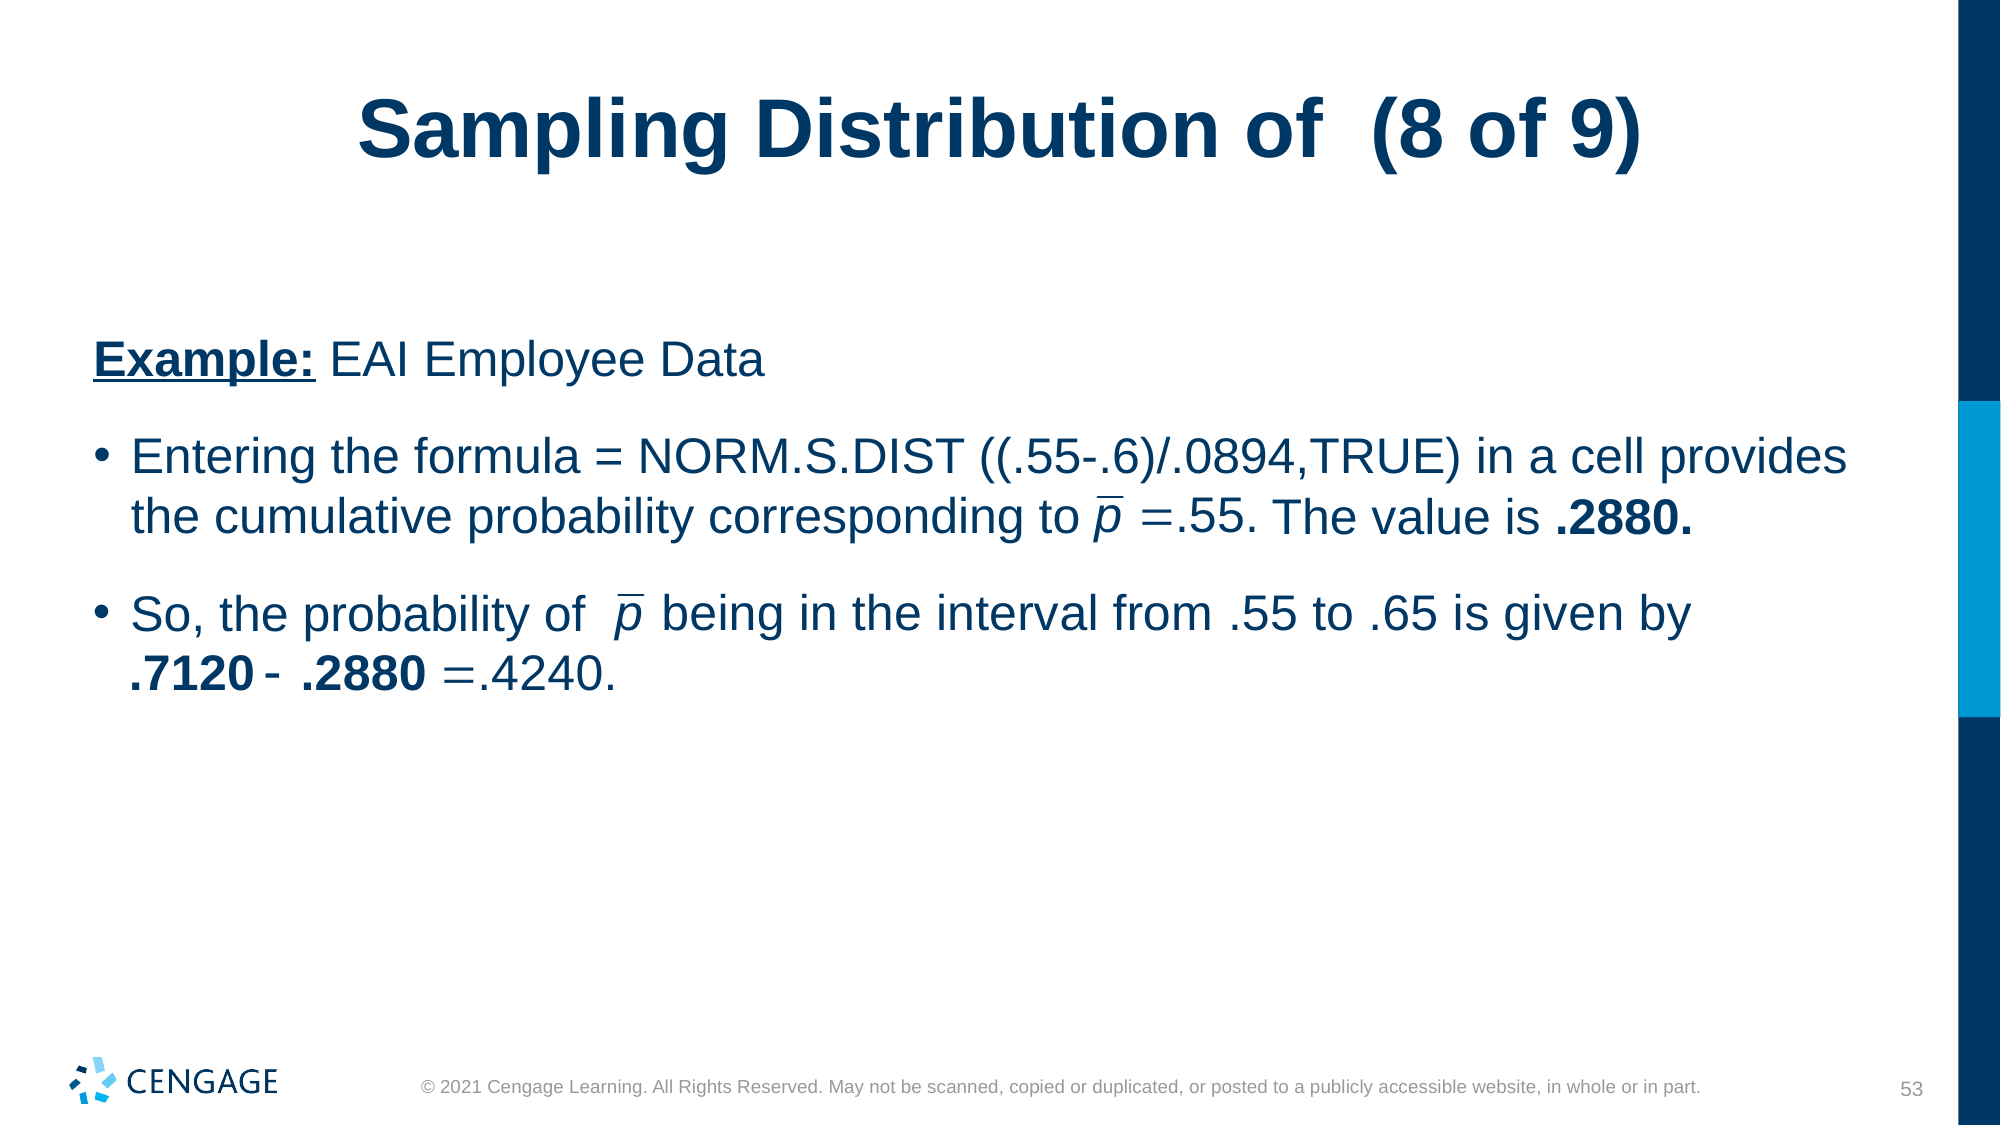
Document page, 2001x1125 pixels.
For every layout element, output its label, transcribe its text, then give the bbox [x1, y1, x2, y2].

list The value is .2880. [1256, 476, 1722, 552]
picture [69, 1057, 277, 1104]
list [610, 588, 1696, 647]
list So, the probability of [77, 574, 618, 650]
list Example: EAI Employee Data Entering the formula = NORM.S.DIST ((.55-.6)/.0894,TRUE) in a cell provides the cumulative probability corresponding to [78, 318, 1922, 559]
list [1089, 490, 1261, 548]
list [127, 648, 618, 697]
